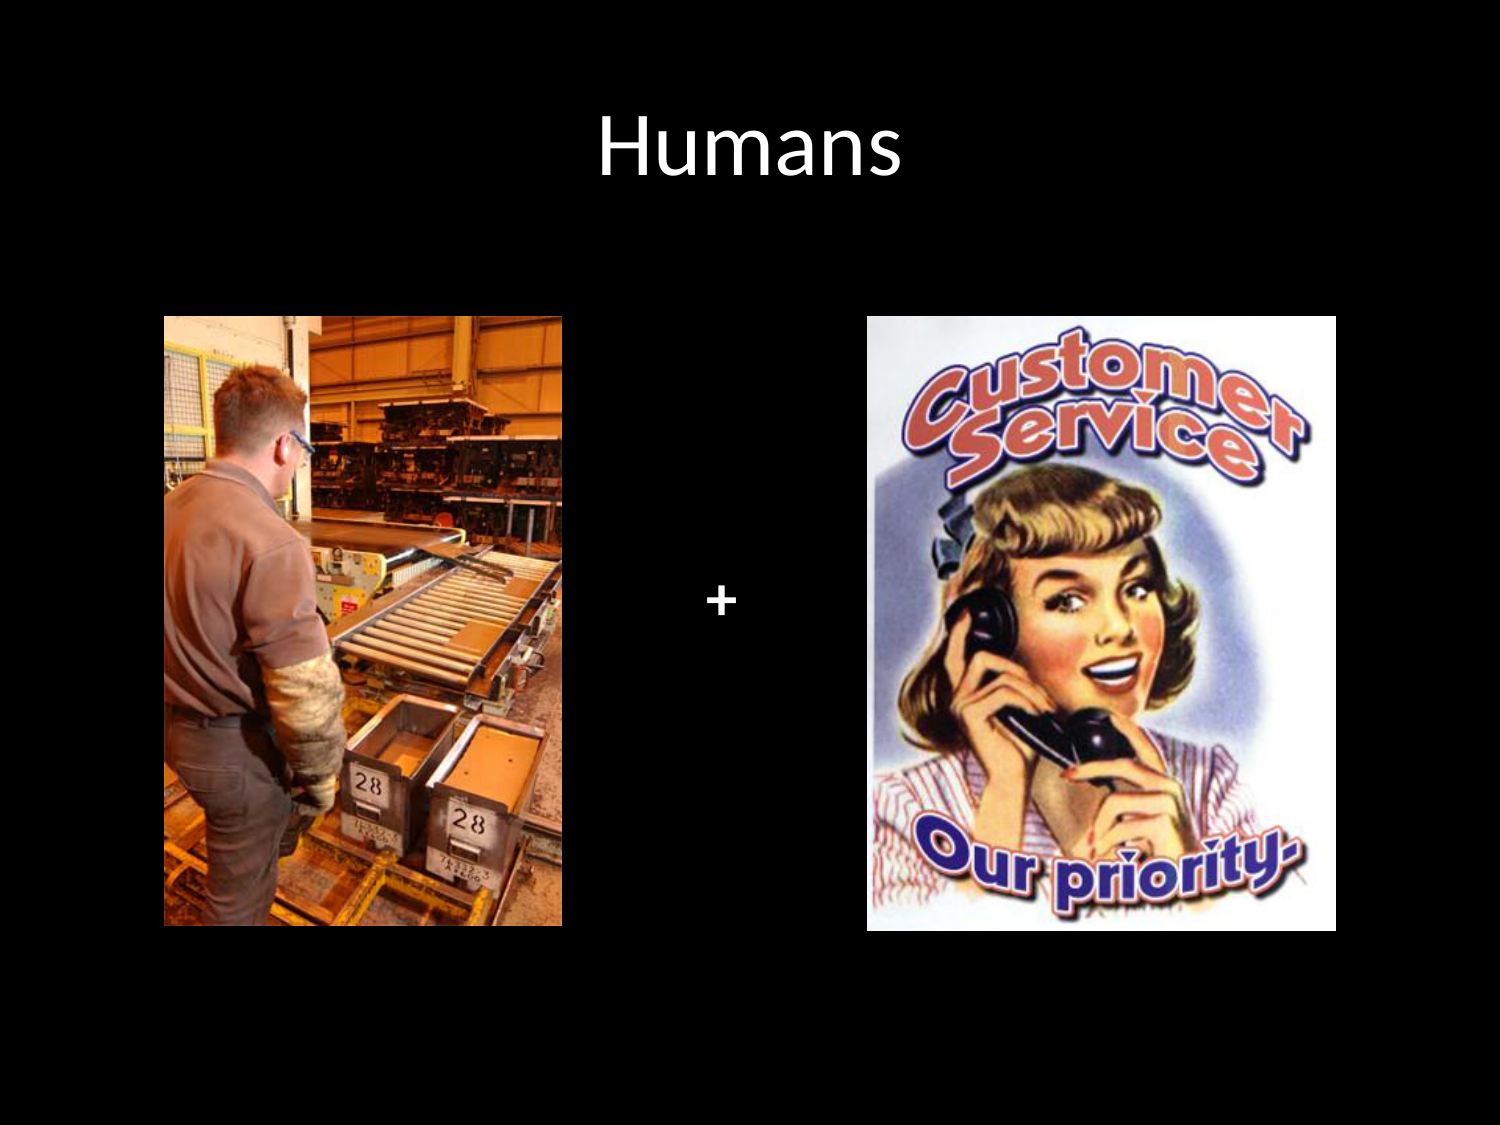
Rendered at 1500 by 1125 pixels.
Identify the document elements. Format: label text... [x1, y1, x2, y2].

picture [163, 316, 562, 927]
title Humans [75, 45, 1425, 233]
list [866, 316, 1337, 931]
text_box + [691, 550, 762, 641]
